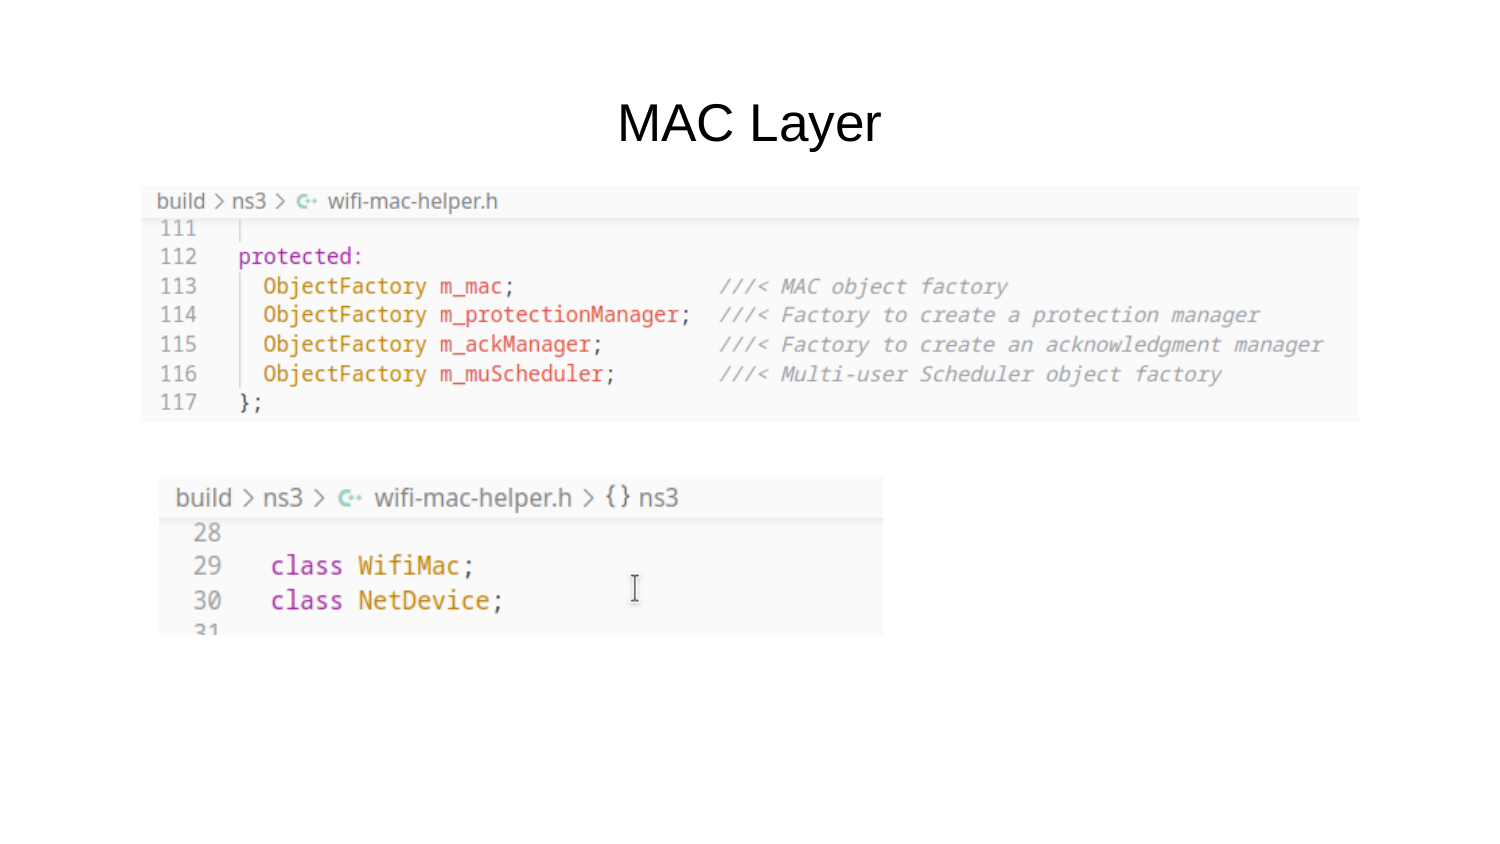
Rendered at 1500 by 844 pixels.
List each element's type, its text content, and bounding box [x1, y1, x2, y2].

title MAC Layer [51, 72, 1449, 167]
picture [140, 186, 1359, 423]
picture [159, 477, 883, 635]
